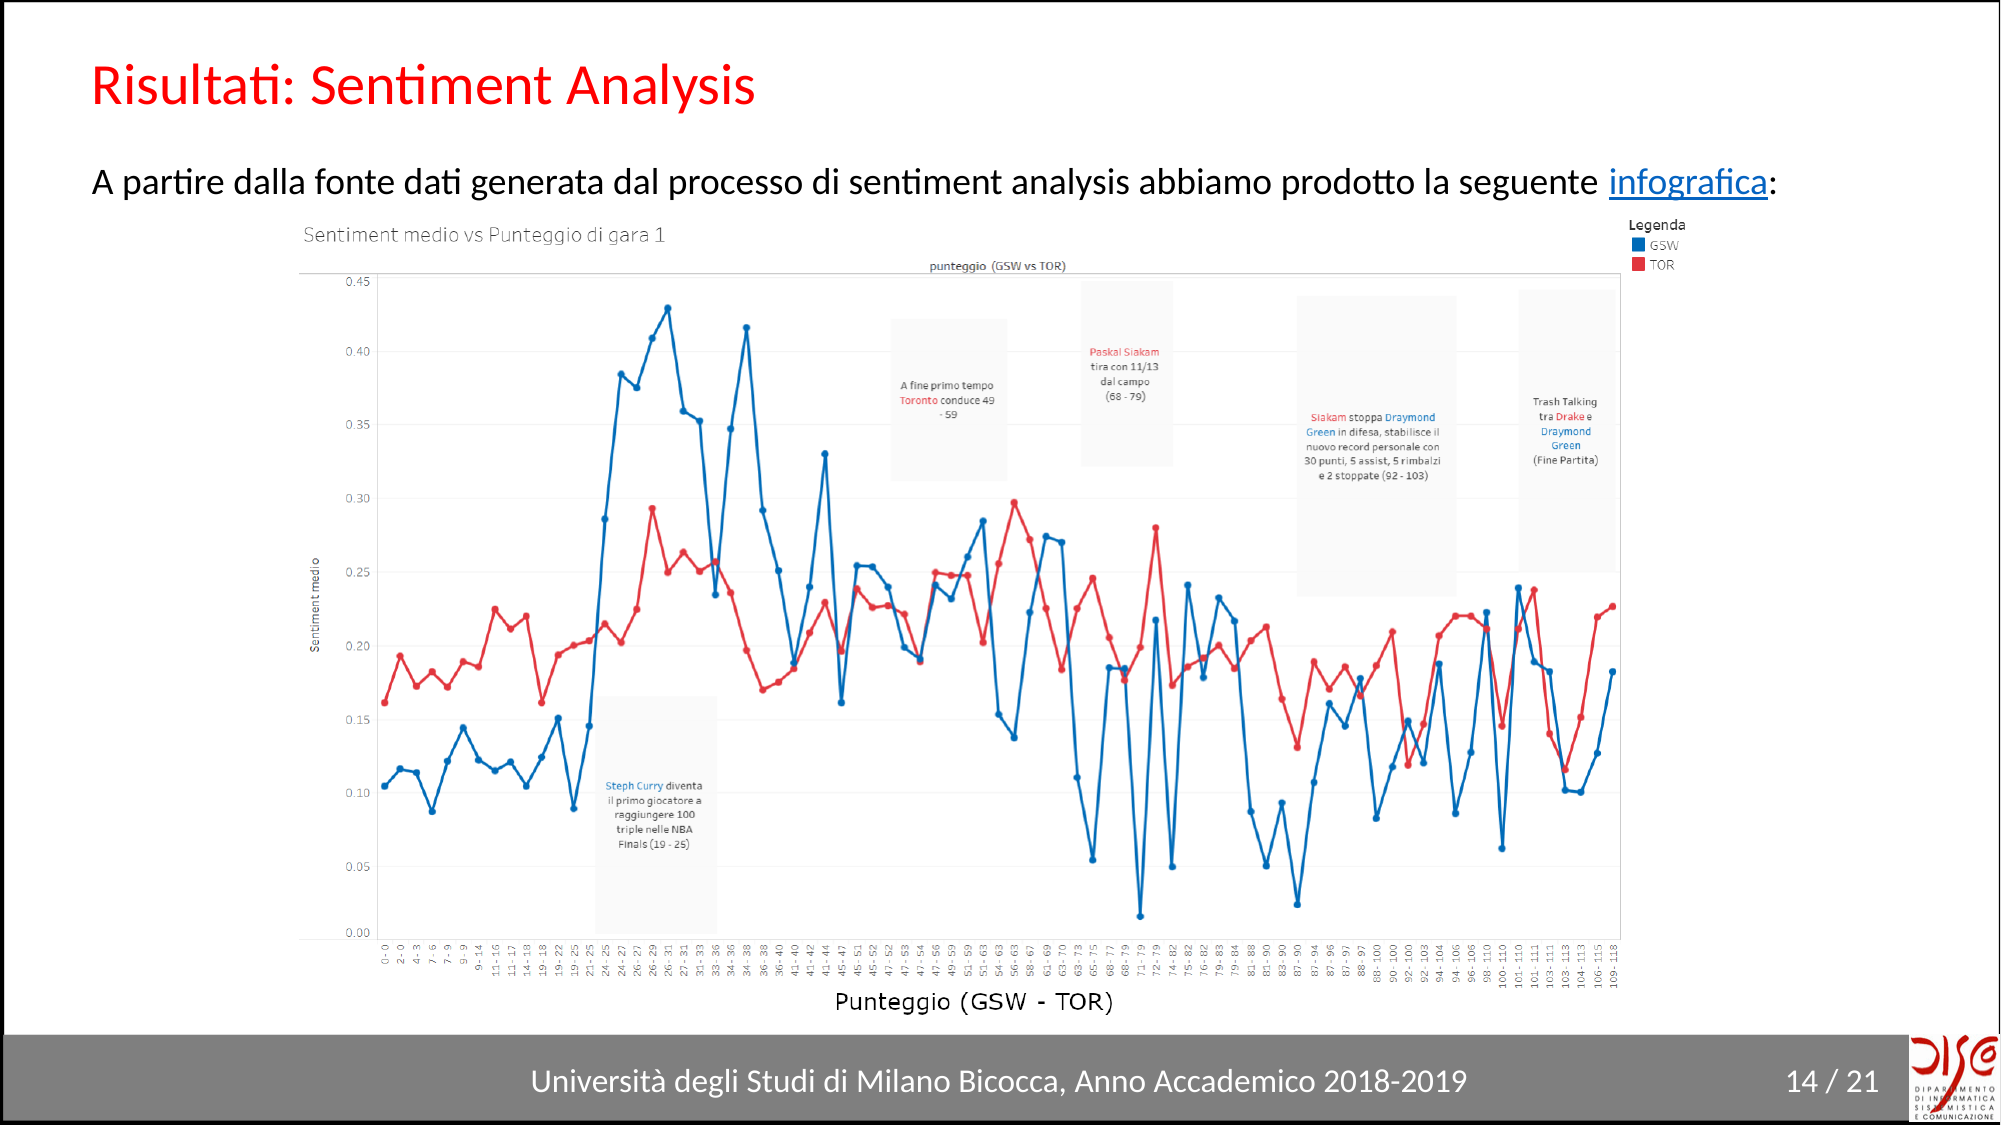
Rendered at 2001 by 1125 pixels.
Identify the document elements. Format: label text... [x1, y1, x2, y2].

text_box 14 / 21 [1770, 1051, 1895, 1107]
picture [0, 0, 2001, 1125]
text_box A partire dalla fonte dati generata dal processo di sentiment analysis abbiamo prodotto la seguente infografica: [77, 149, 1794, 210]
text_box Università degli Studi di Milano Bicocca, Anno Accademico 2018-2019 [515, 1051, 1484, 1107]
text_box Risultati: Sentiment Analysis [76, 38, 772, 124]
